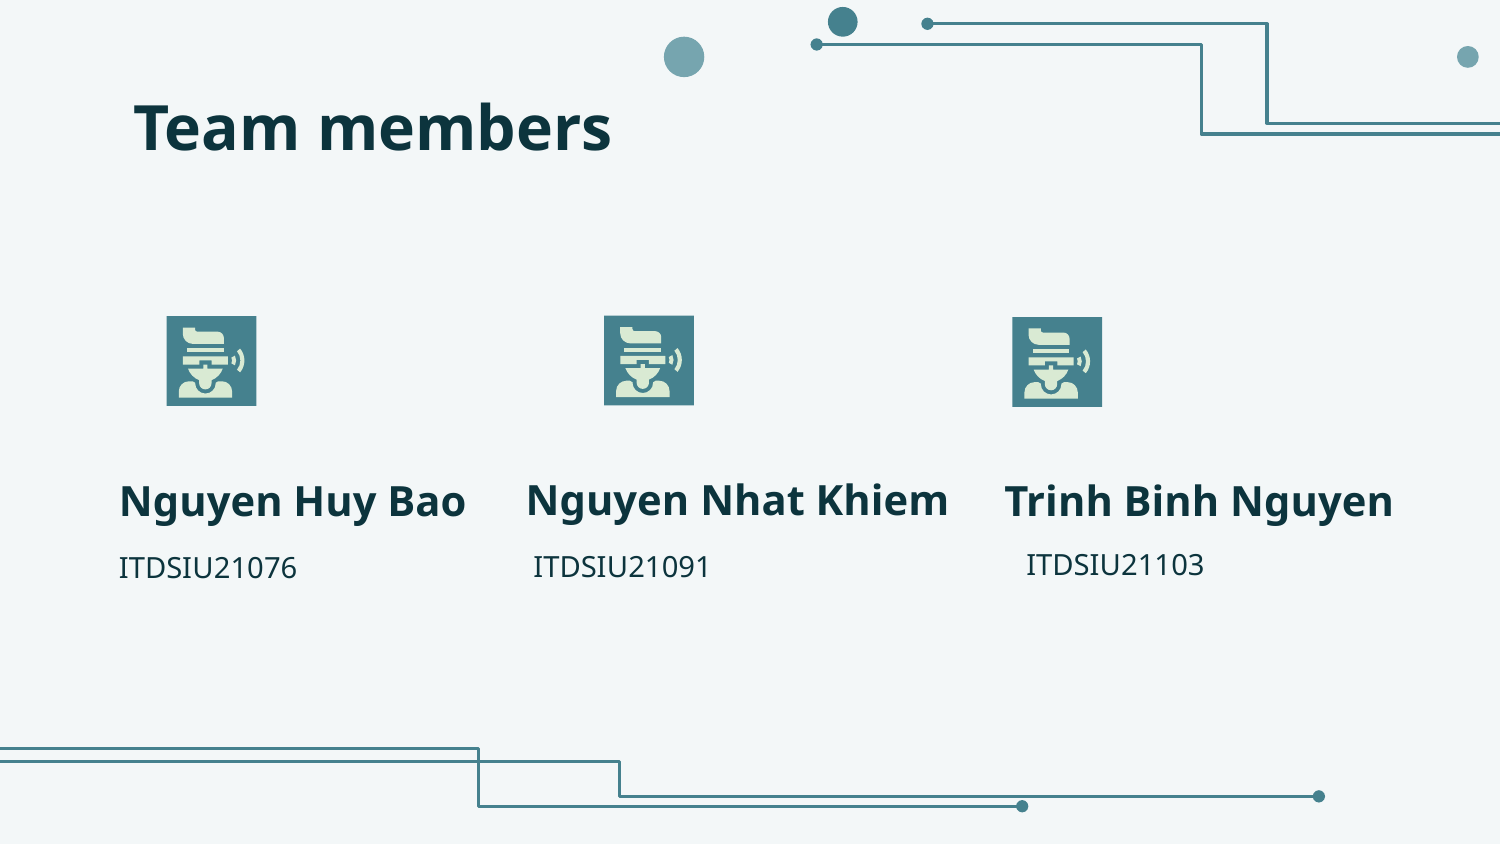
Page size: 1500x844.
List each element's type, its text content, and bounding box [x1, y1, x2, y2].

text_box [178, 327, 245, 398]
subtitle ITDSIU21103 [1011, 540, 1347, 668]
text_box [1024, 328, 1091, 399]
subtitle ITDSIU21091 [518, 539, 889, 670]
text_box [615, 326, 683, 398]
text_box [604, 315, 694, 406]
text_box [166, 316, 257, 406]
subtitle ITDSIU21076 [103, 540, 497, 671]
subtitle Nguyen Nhat Khiem [510, 474, 976, 539]
title Team members [118, 72, 1382, 167]
text_box [1012, 317, 1103, 407]
subtitle Nguyen Huy Bao [103, 475, 497, 540]
subtitle Trinh Binh Nguyen [989, 475, 1421, 540]
